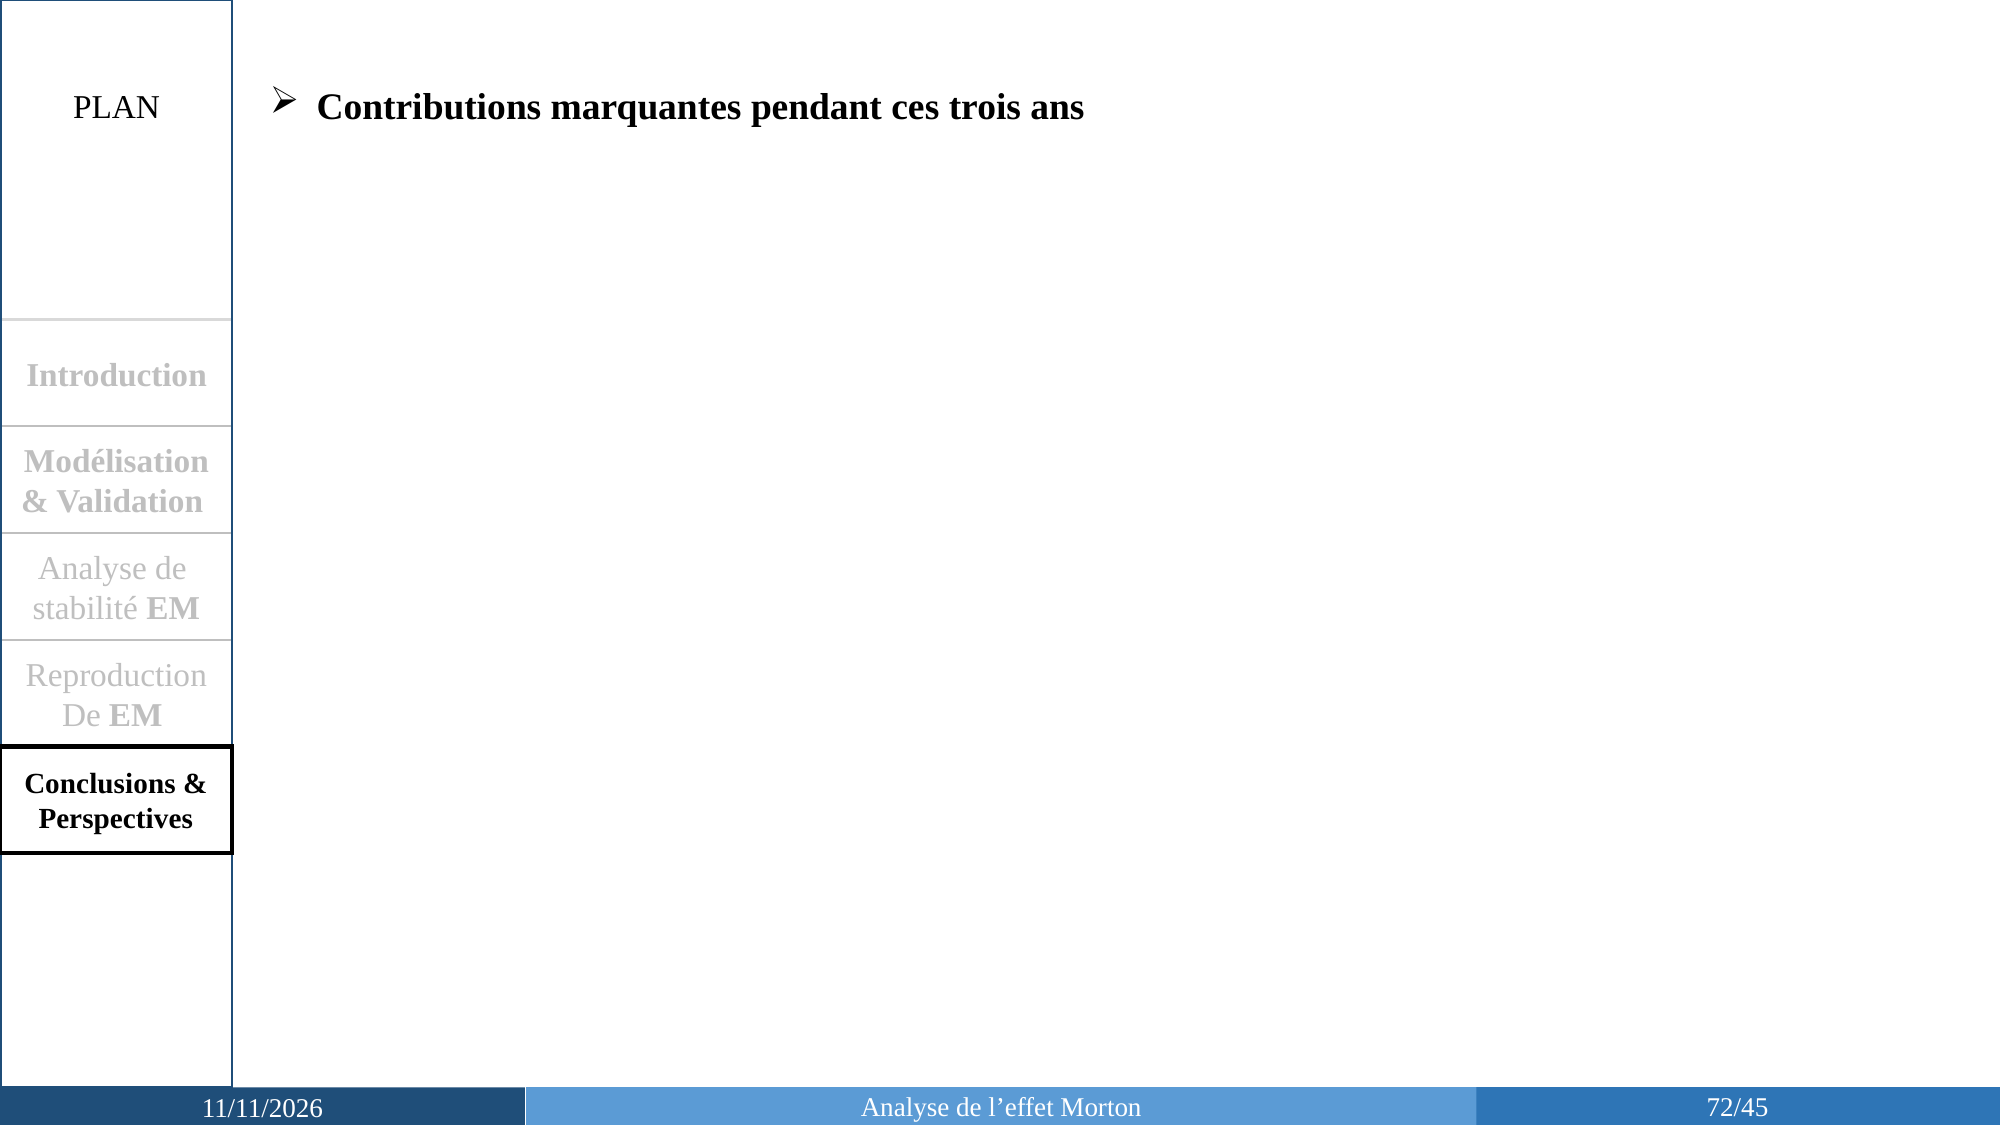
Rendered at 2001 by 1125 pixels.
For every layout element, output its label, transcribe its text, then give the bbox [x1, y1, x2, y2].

text_box [0, 0, 233, 745]
slide_number 72/45 [1477, 1087, 2000, 1125]
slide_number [0, 1087, 525, 1125]
text_box Contributions marquantes pendant ces trois ans [254, 74, 1196, 135]
text_box [0, 854, 233, 1087]
footer Analyse de l’effet Morton [526, 1087, 1477, 1125]
text_box Conclusions & Perspectives [0, 745, 233, 854]
